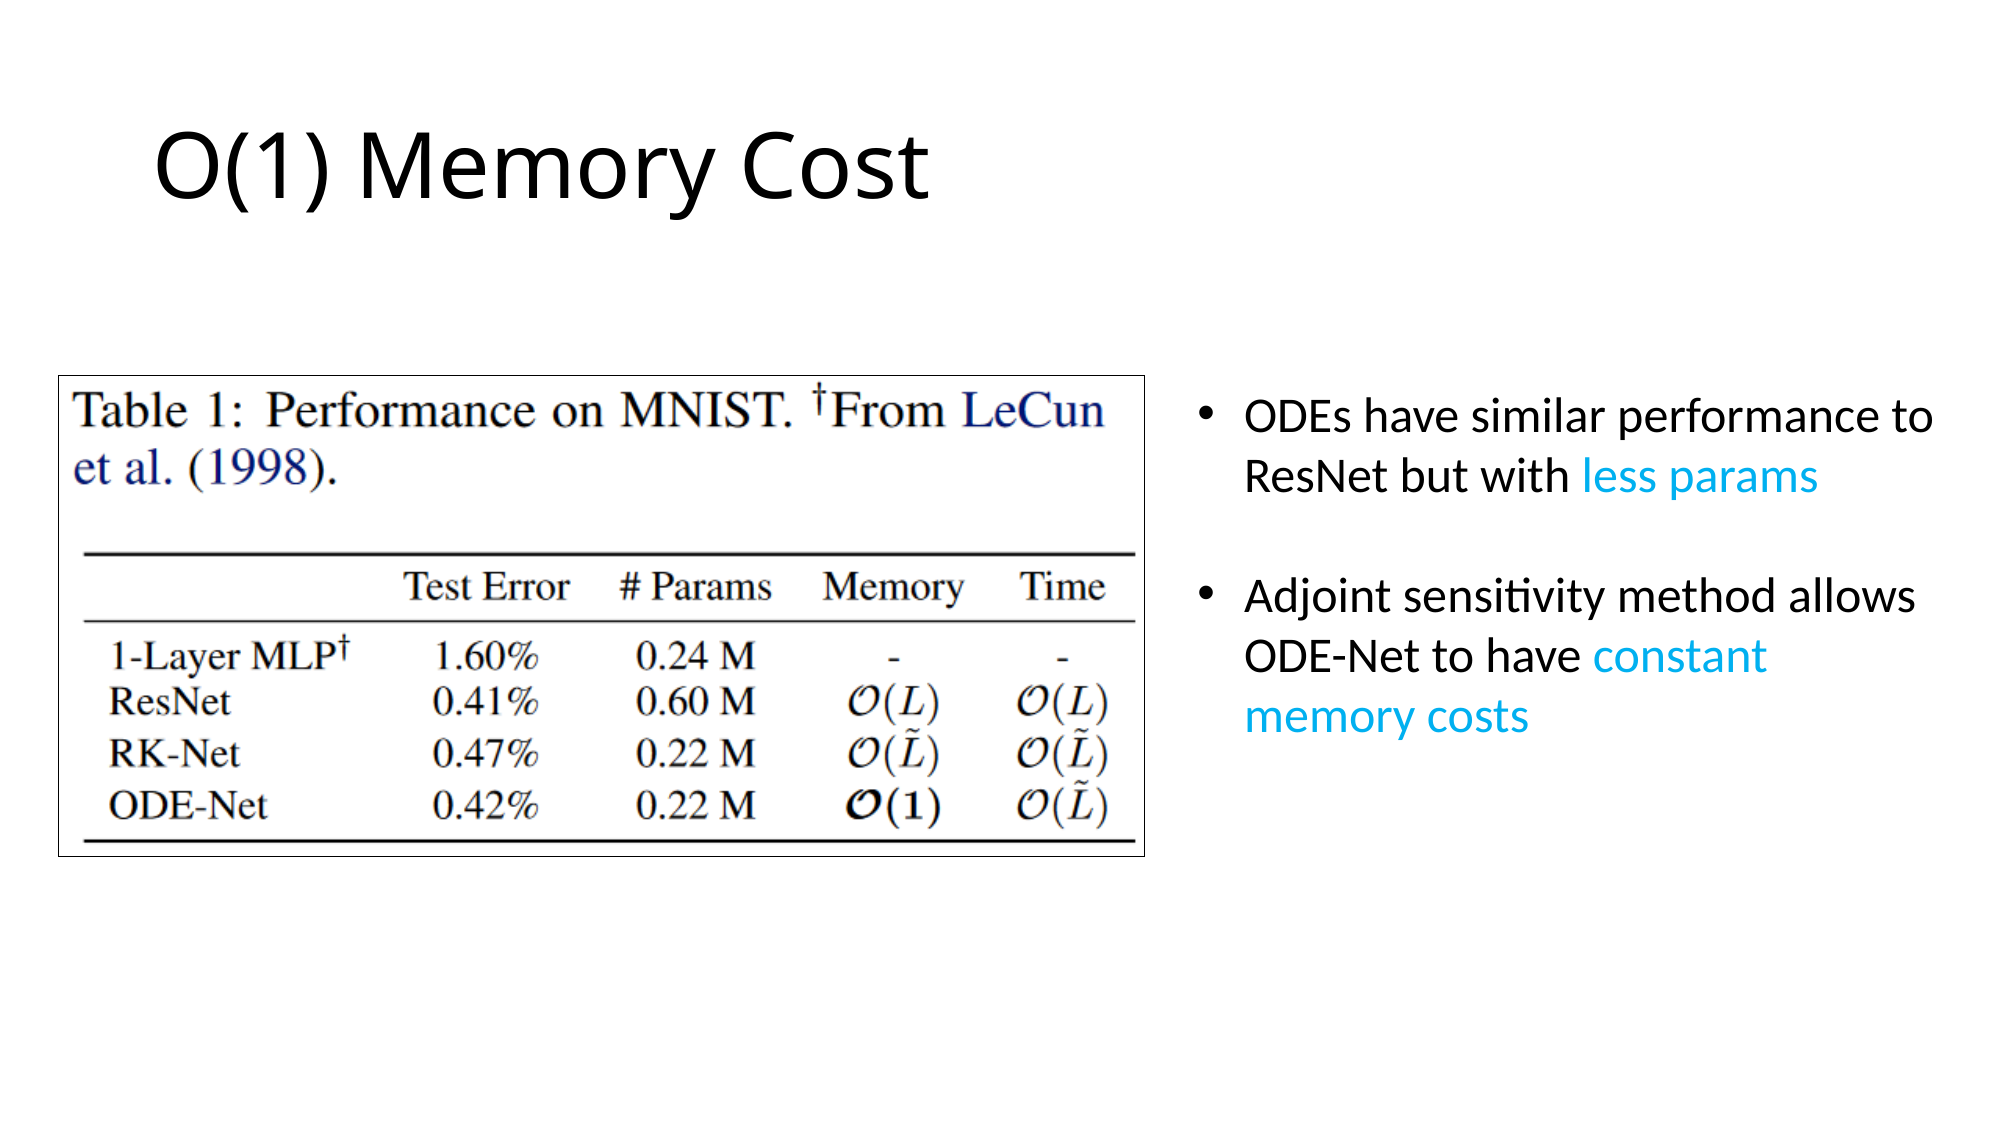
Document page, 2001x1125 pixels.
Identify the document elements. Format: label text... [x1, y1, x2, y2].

picture [58, 375, 1145, 857]
title O(1) Memory Cost [137, 59, 1863, 278]
text_box ODEs have similar performance to ResNet but with less params Adjoint sensitivity method allows ODE-Net to have constant memory costs [1182, 375, 1958, 796]
